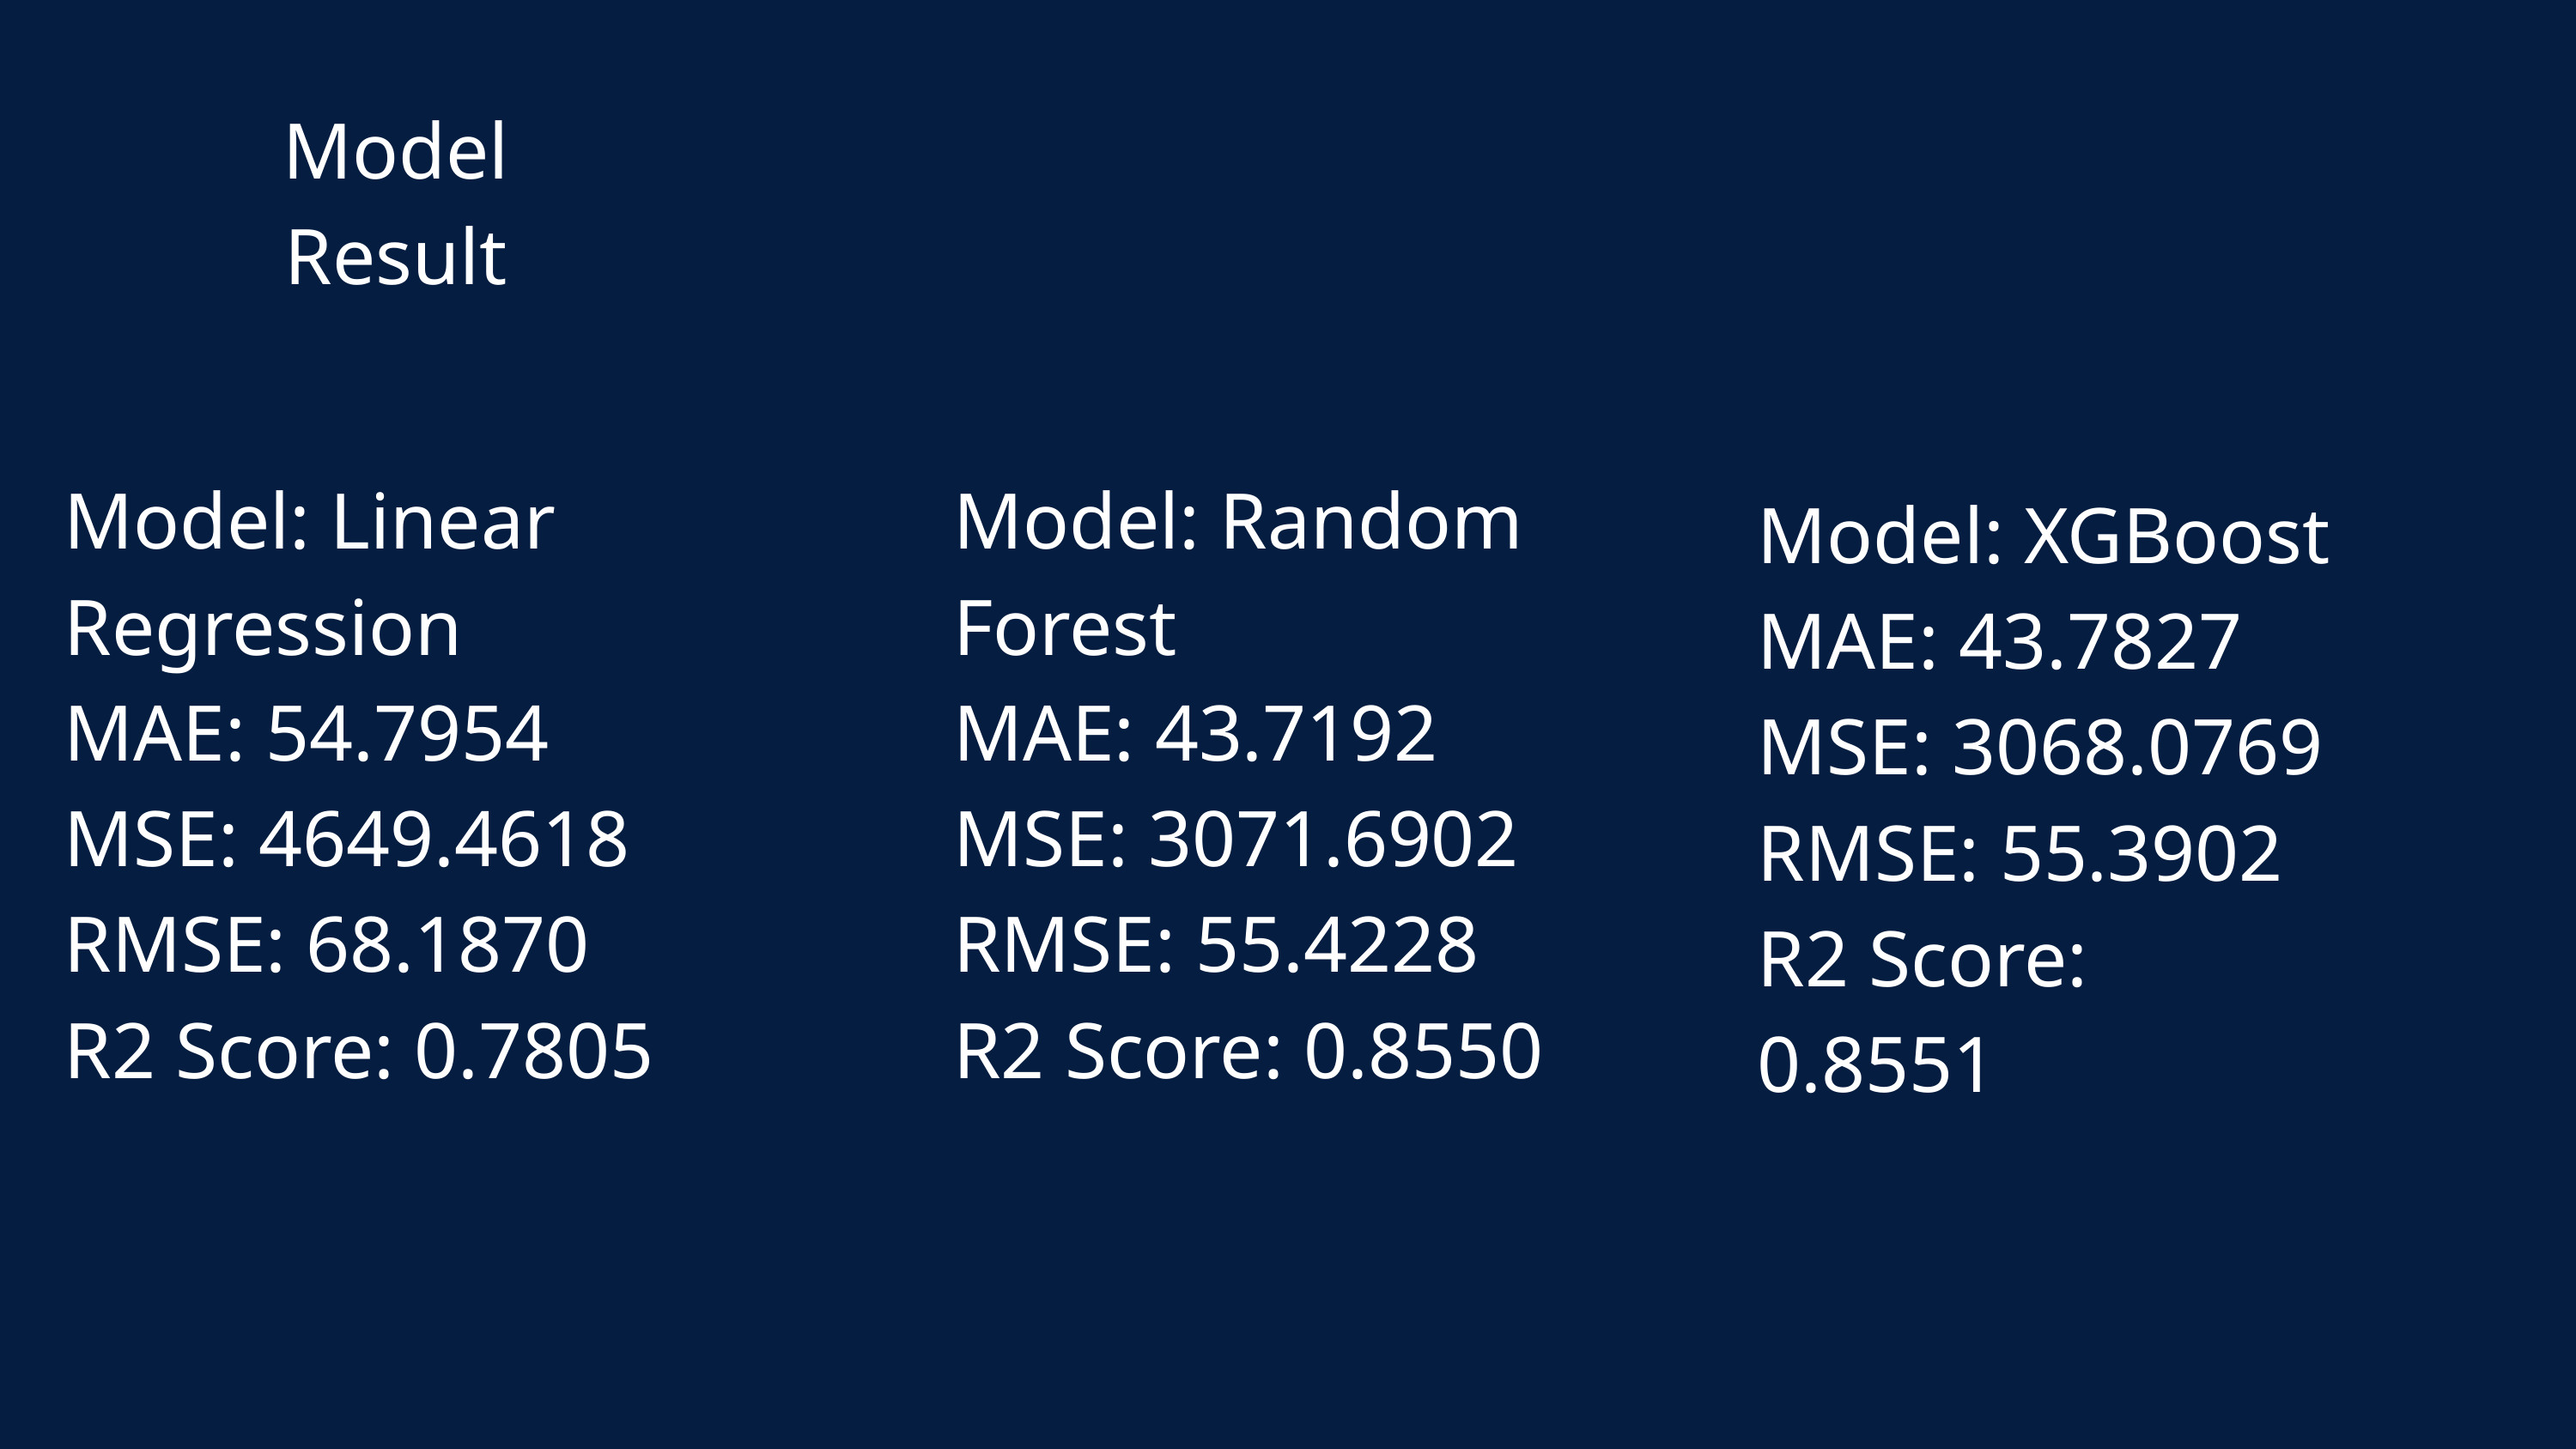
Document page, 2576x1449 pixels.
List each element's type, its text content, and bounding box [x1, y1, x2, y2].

text_box Model: XGBoost MAE: 43.7827 MSE: 3068.0769 RMSE: 55.3902 R2 Score: 0.8551 [1757, 472, 2337, 1108]
text_box Model: Random Forest MAE: 43.7192 MSE: 3071.6902 RMSE: 55.4228 R2 Score: 0.8550 [953, 458, 1742, 1094]
text_box Model Result [168, 88, 624, 300]
text_box Model: Linear Regression MAE: 54.7954 MSE: 4649.4618 RMSE: 68.1870 R2 Score: 0.7805 [64, 458, 939, 1094]
